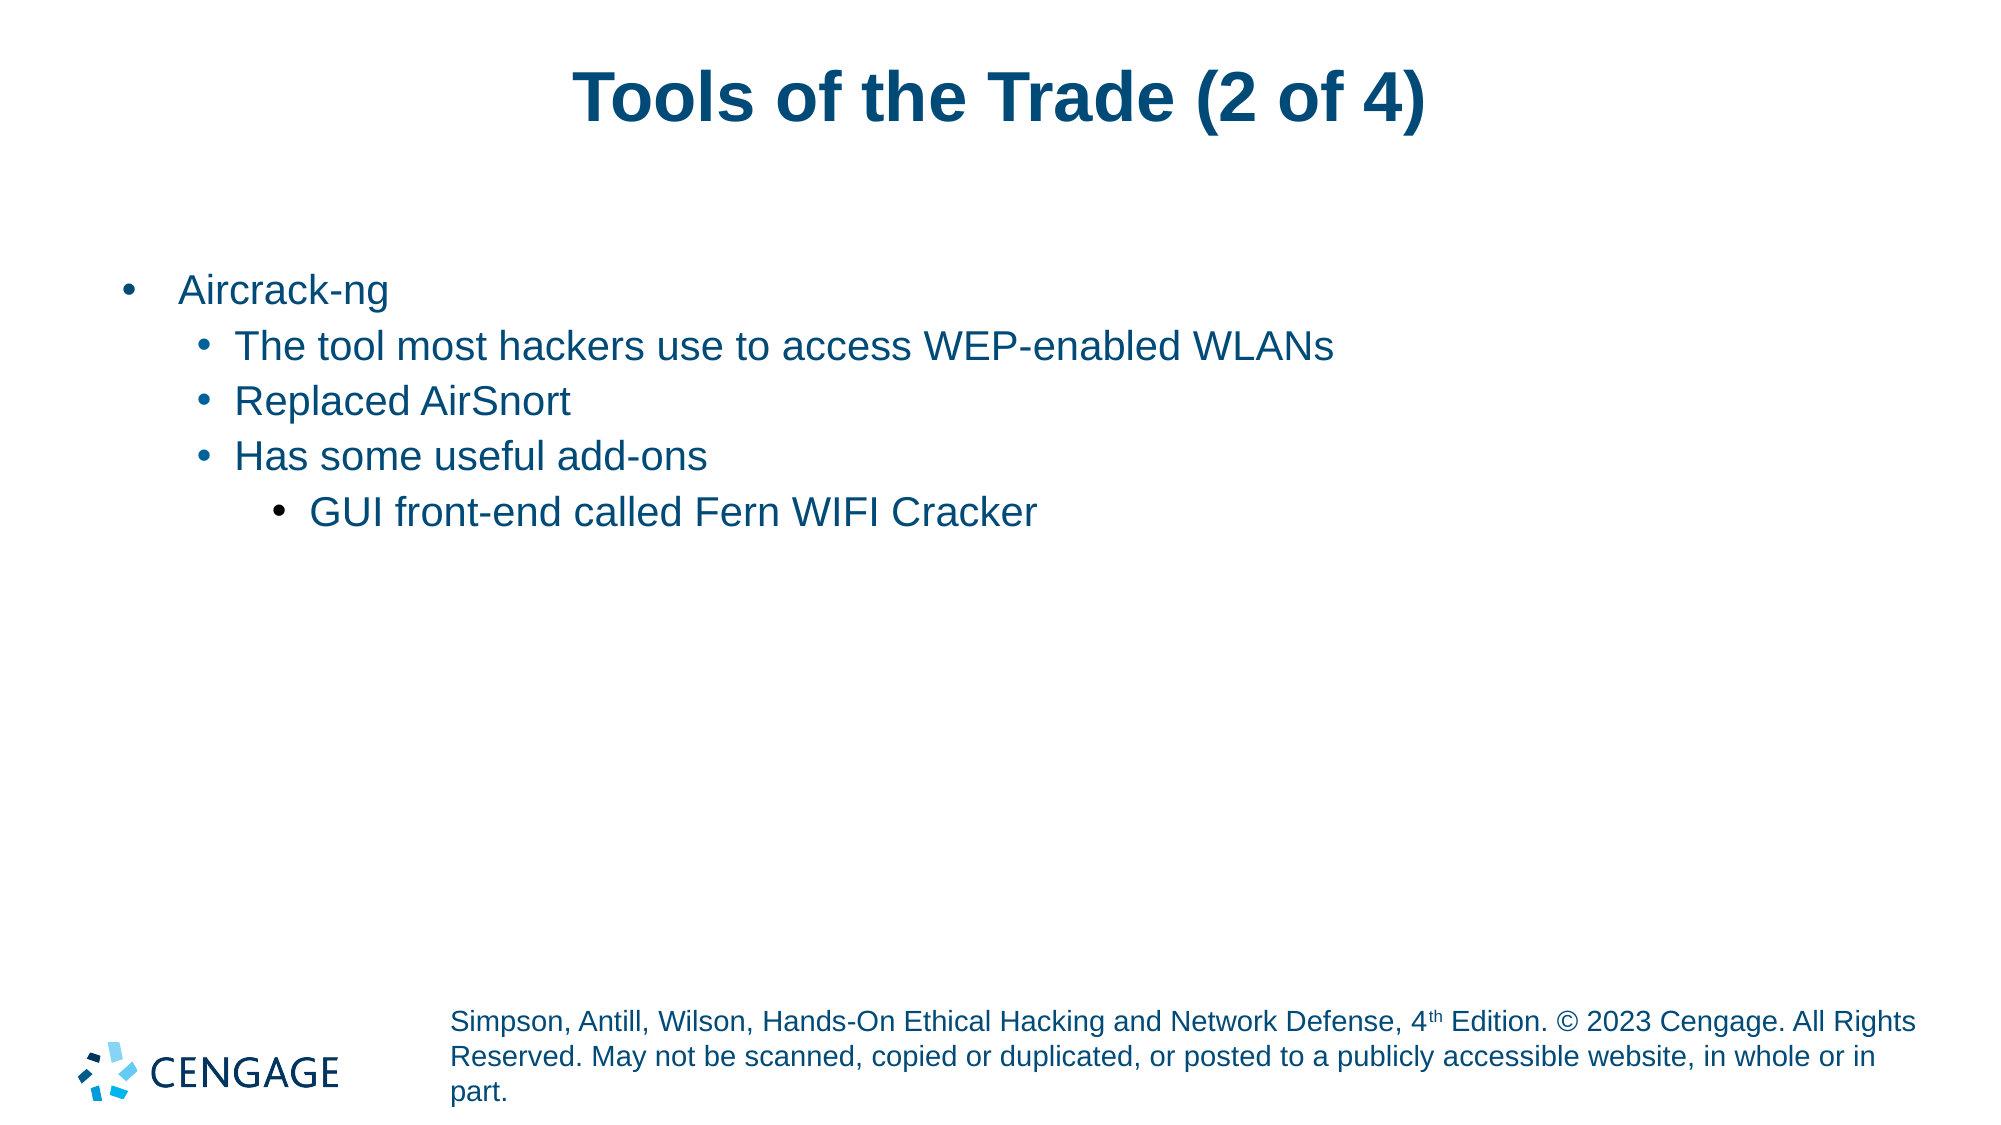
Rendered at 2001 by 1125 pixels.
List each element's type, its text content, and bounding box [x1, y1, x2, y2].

title Tools of the Trade (2 of 4) [137, 59, 1863, 171]
list Aircrack-ng The tool most hackers use to access WEP-enabled WLANs Replaced AirSnort Has some useful add-ons GUI front-end called Fern WIFI Cracker [121, 268, 1880, 990]
picture [78, 1042, 338, 1101]
